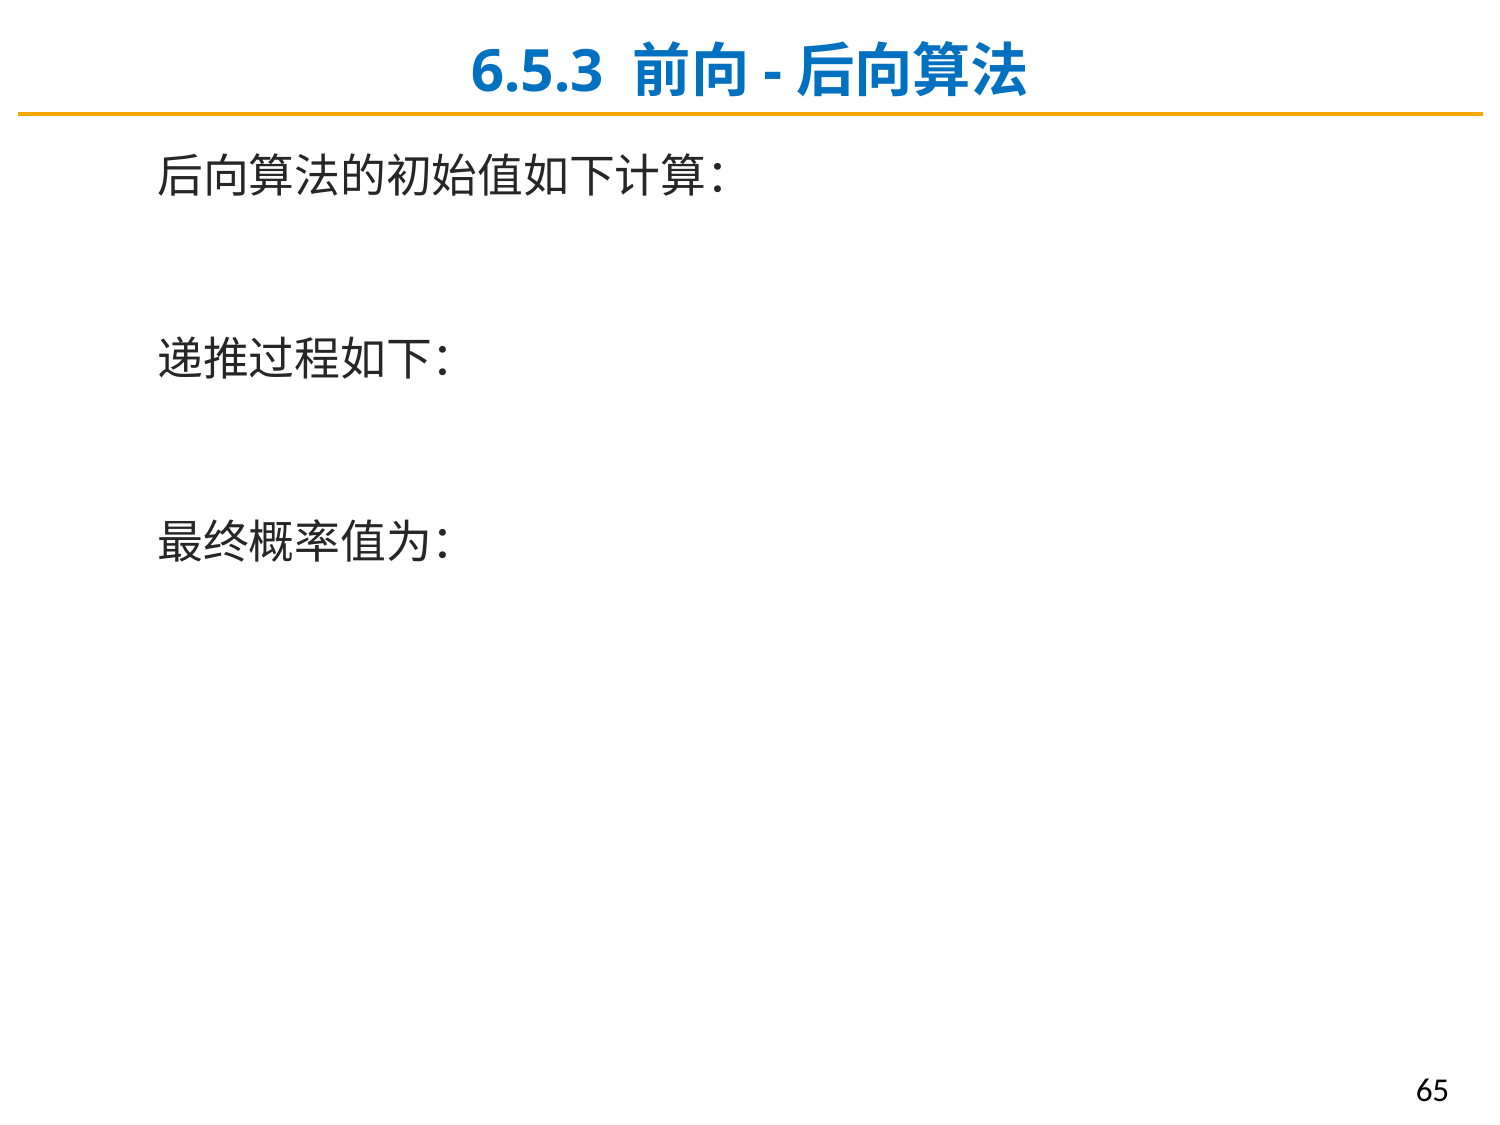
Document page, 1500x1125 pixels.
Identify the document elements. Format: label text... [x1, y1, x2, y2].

text_box 6.5.3 前向-后向算法 [0, 25, 1500, 111]
text_box 65 [1114, 1060, 1465, 1106]
